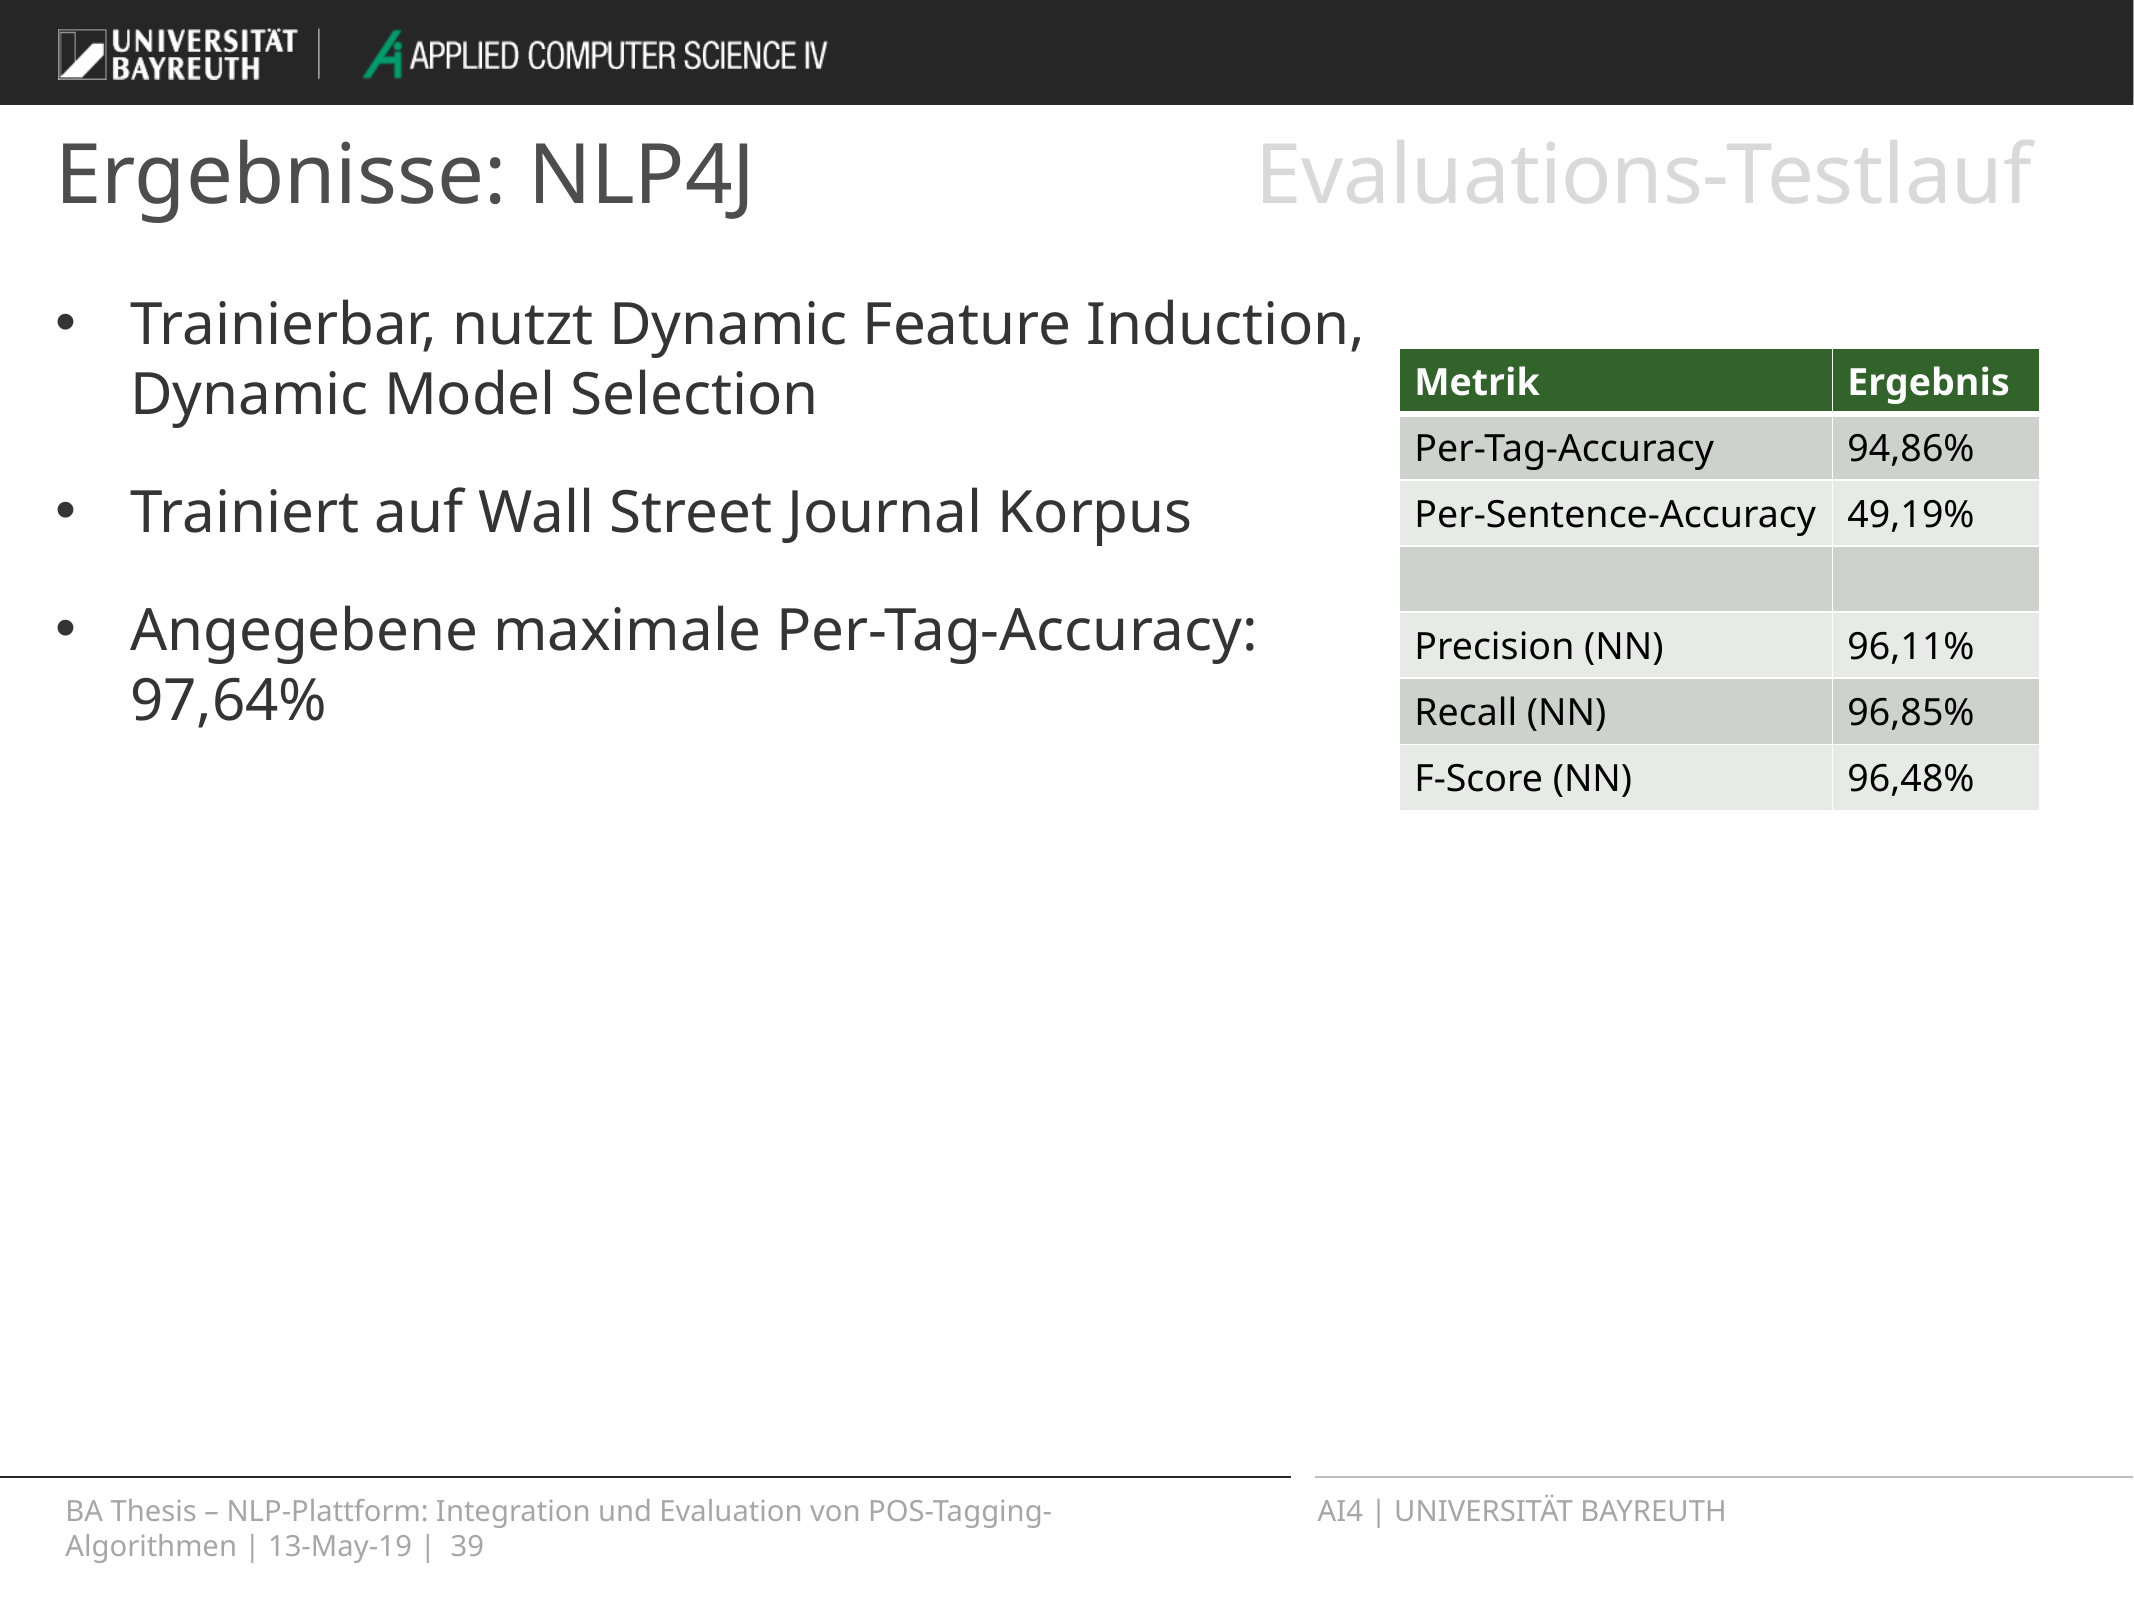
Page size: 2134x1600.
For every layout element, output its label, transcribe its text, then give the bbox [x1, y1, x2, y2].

list Trainierbar, nutzt Dynamic Feature Induction, Dynamic Model Selection Trainiert auf Wall Street Journal Korpus Angegebene maximale Per-Tag-Accuracy: 97,64% [49, 280, 2036, 1427]
title Ergebnisse: NLP4J [49, 107, 2040, 233]
picture [357, 27, 831, 82]
picture [58, 28, 335, 80]
